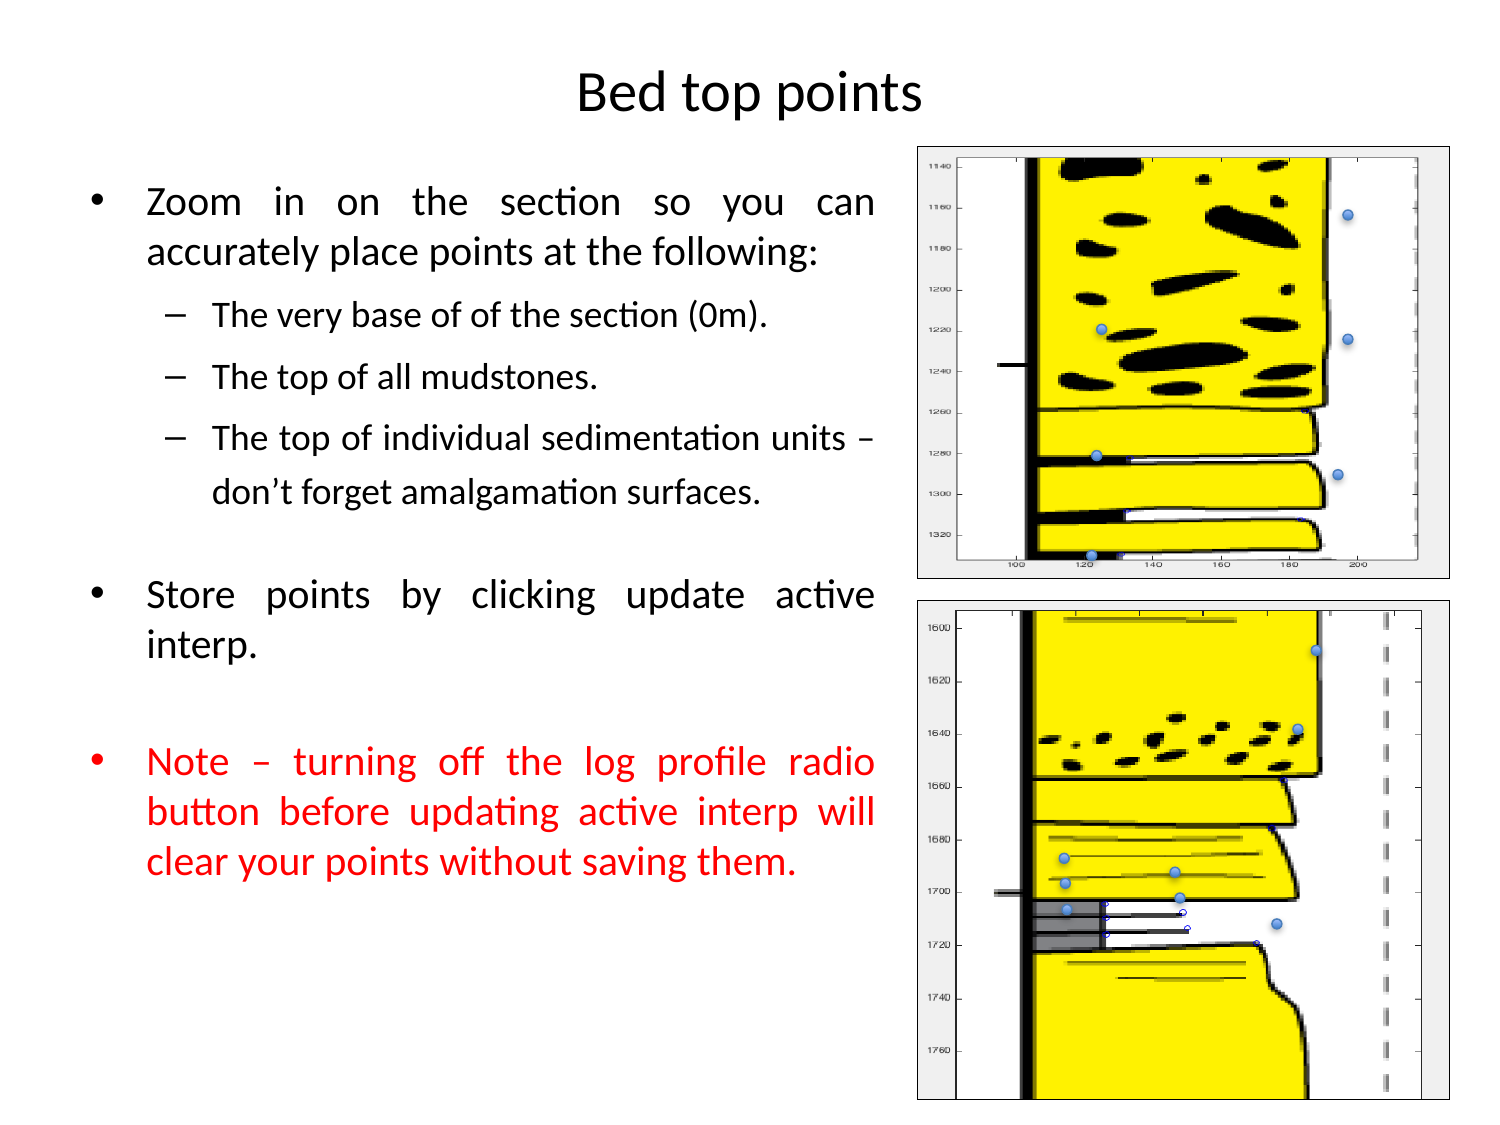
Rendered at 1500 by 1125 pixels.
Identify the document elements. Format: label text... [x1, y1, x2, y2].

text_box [917, 145, 1450, 579]
picture [917, 600, 1450, 1100]
title Bed top points [75, 45, 1425, 131]
list Zoom in on the section so you can accurately place points at the following: The very base of of the section (0m). The top of all mudstones. The top of individual sedimentation units – don’t forget amalgamation surfaces. Store points by clicking update active interp. Note – turning off the log profile radio button before updating active interp will clear your points without saving them. [75, 166, 891, 1089]
